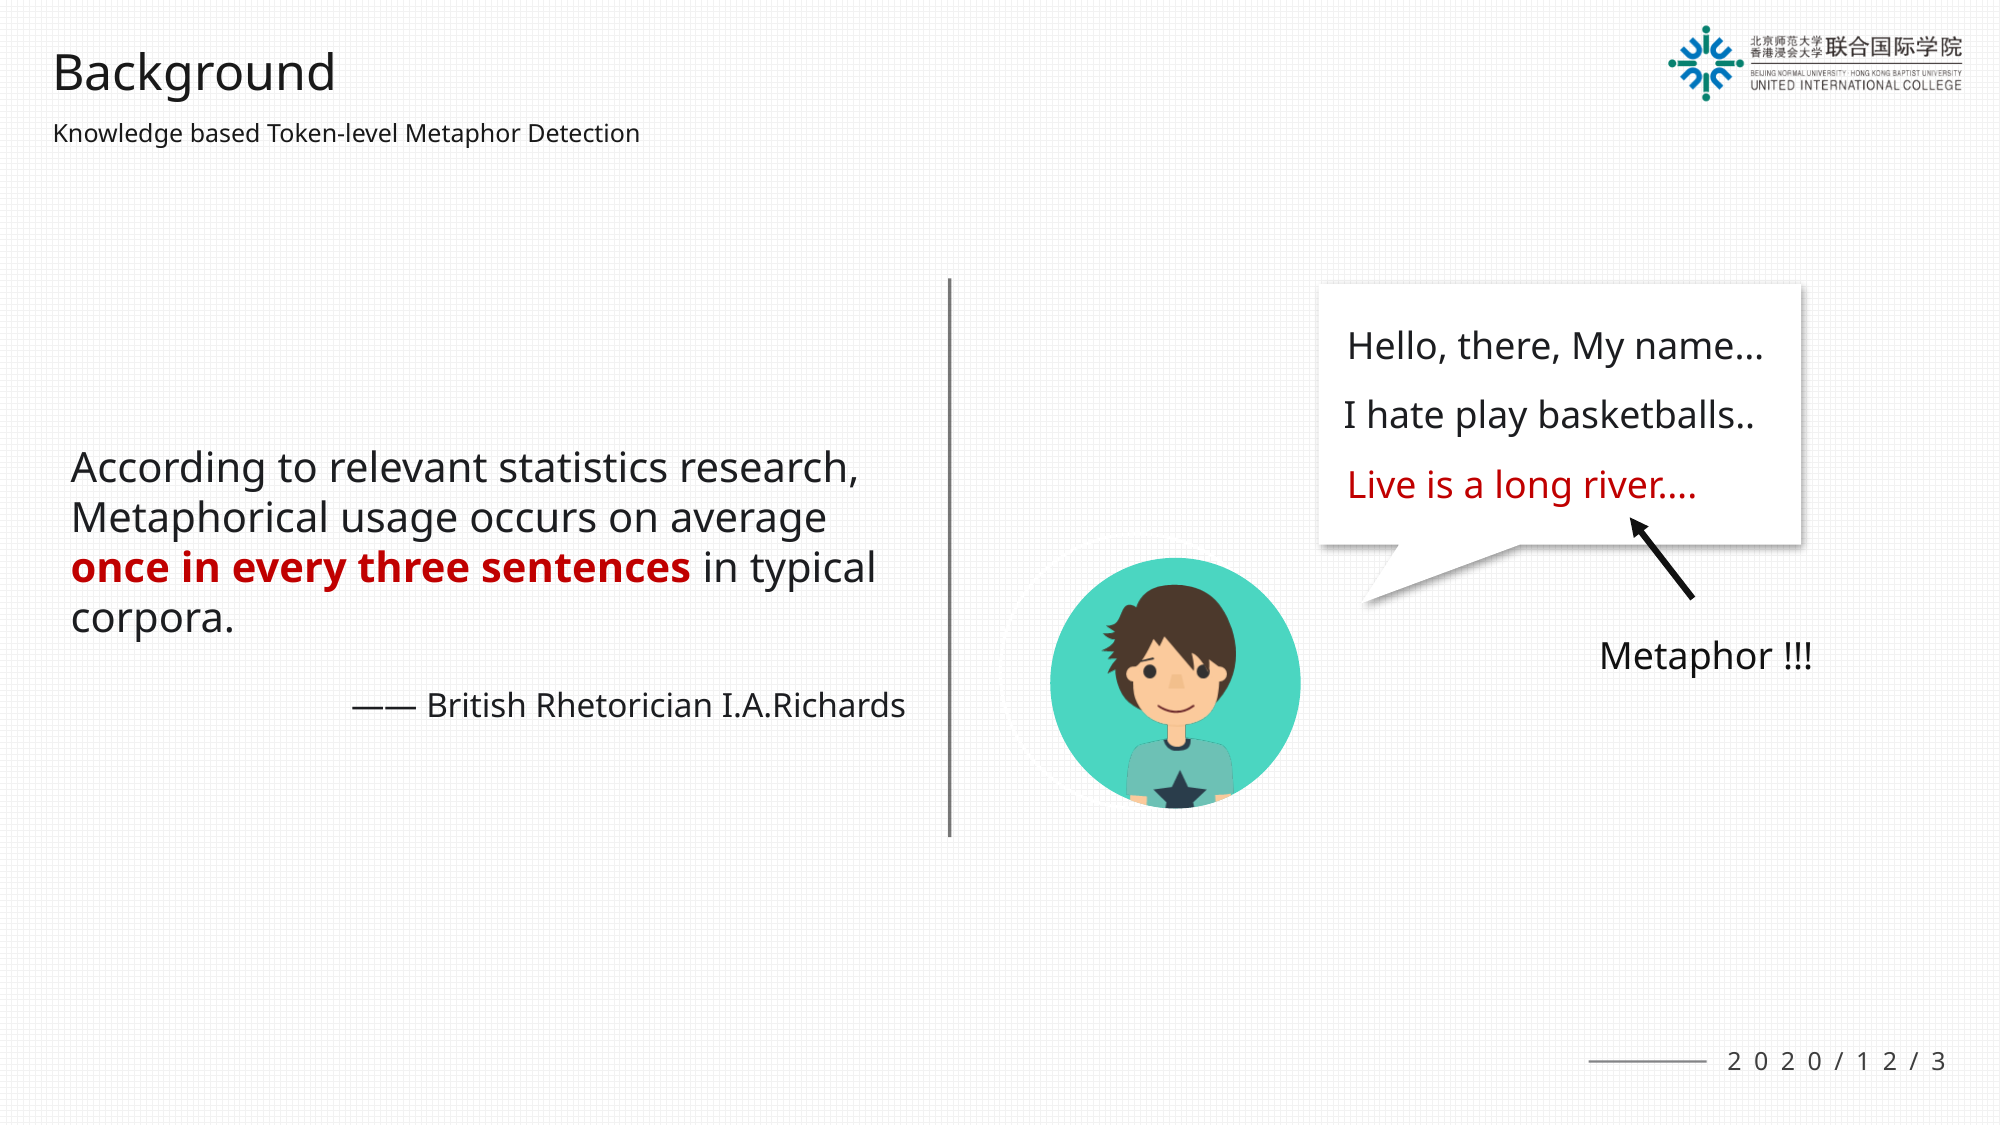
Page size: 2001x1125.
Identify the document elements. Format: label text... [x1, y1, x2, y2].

text_box [999, 532, 1231, 805]
text_box [1588, 1059, 1708, 1064]
text_box —— British Rhetorician I.A.Richards [336, 677, 930, 732]
text_box [1049, 556, 1302, 785]
picture [1101, 584, 1252, 809]
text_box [1629, 517, 1693, 599]
text_box Hello, there, My name… [1332, 314, 1780, 374]
text_box 2020/12/3 [1709, 1023, 1964, 1079]
text_box According to relevant statistics research, Metaphorical usage occurs on average once in every three sentences in typical corpora. [55, 433, 948, 649]
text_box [52, 31, 724, 145]
text_box Live is a long river…. [1332, 453, 1713, 514]
text_box Metaphor !!! [1584, 624, 1828, 685]
picture [1666, 18, 1964, 109]
text_box [1317, 282, 1803, 606]
text_box I hate play basketballs.. [1328, 383, 1771, 444]
